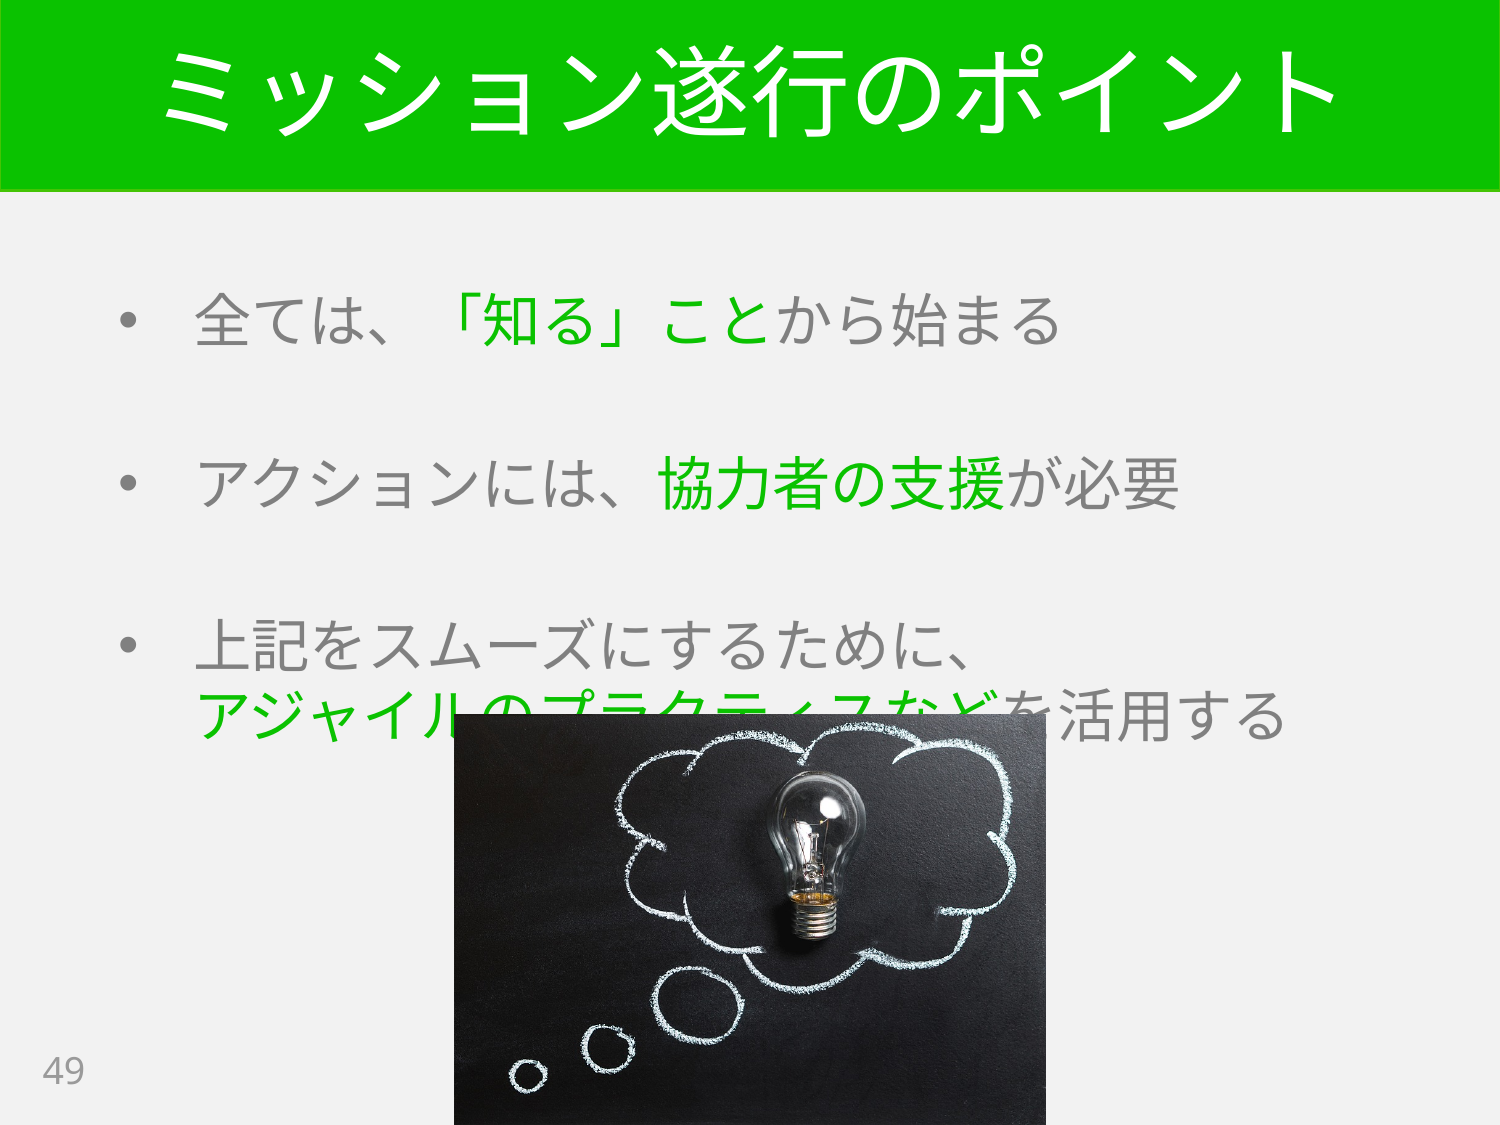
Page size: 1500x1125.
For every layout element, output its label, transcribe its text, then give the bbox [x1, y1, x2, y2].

list 全ては、「知る」ことから始まる アクションには、協力者の支援が必要 上記をスムーズにするために、 アジャイルのプラクティスなどを活用する [103, 277, 1397, 1000]
slide_number 49 [27, 1042, 146, 1102]
picture [454, 714, 1046, 1125]
title ミッション遂行のポイント [0, 53, 1500, 140]
